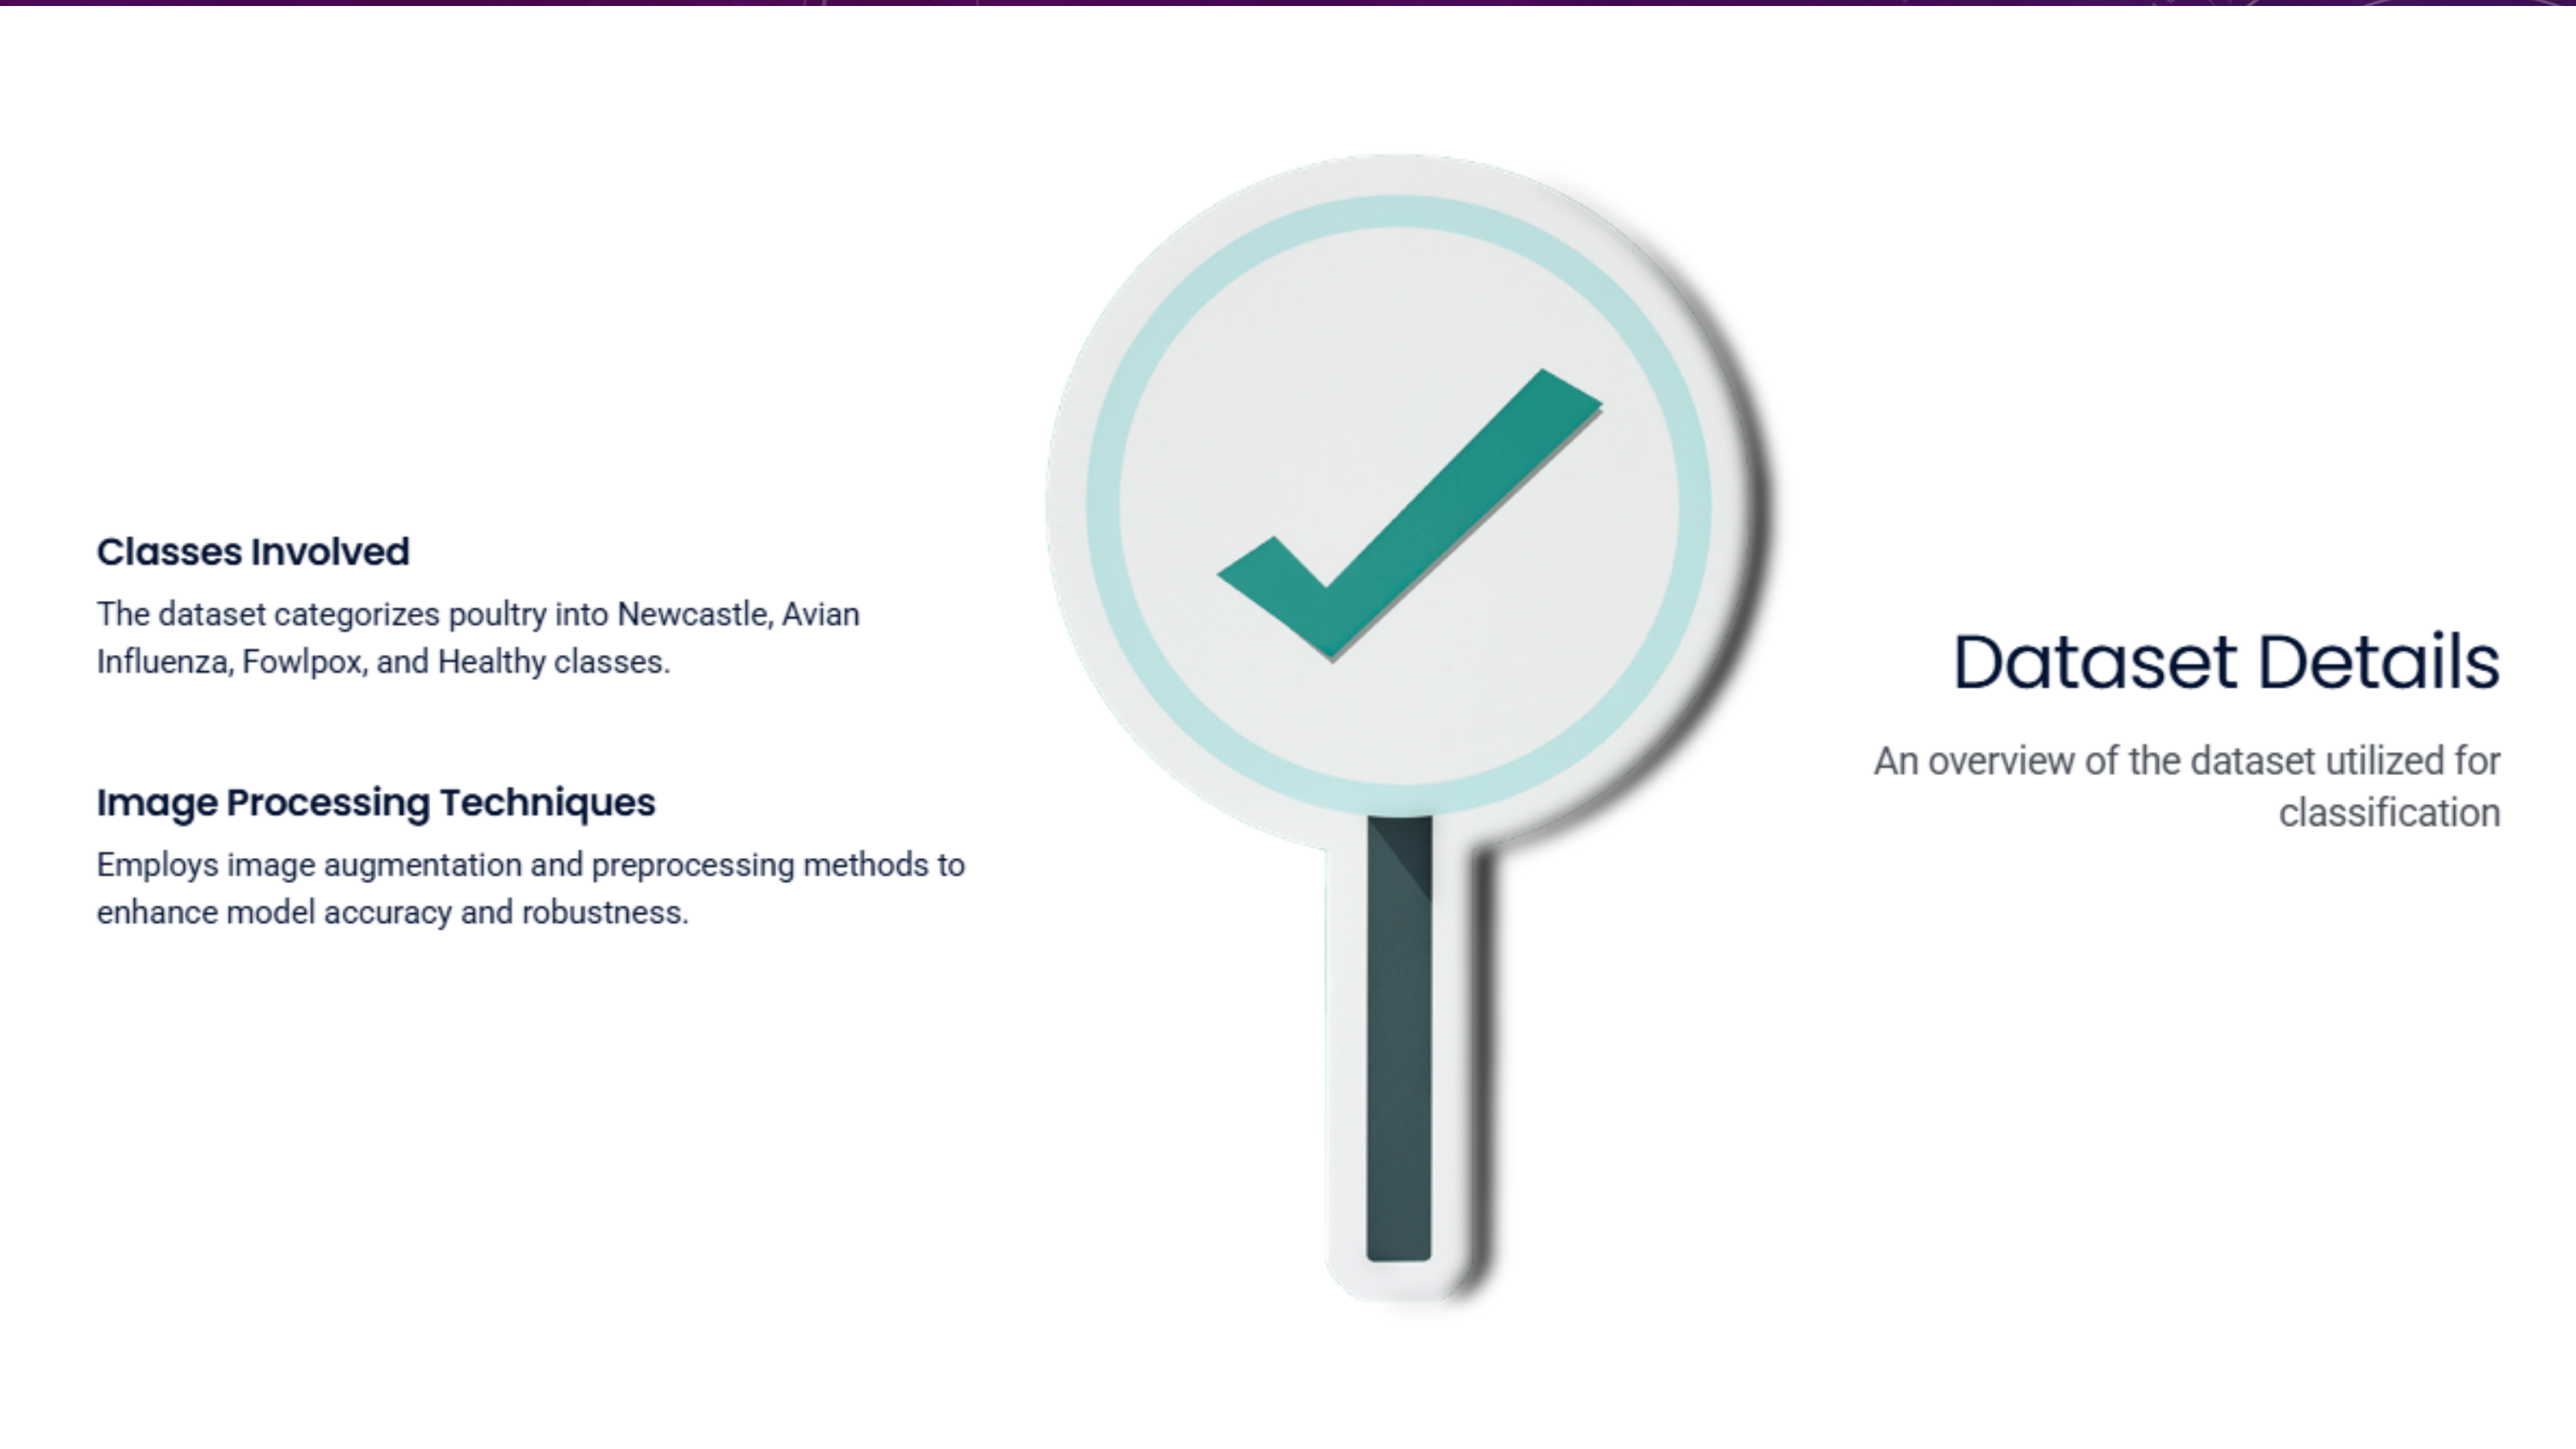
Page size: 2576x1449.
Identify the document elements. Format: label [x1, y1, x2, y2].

picture [0, 0, 2576, 6]
text_box [0, 6, 2576, 1449]
